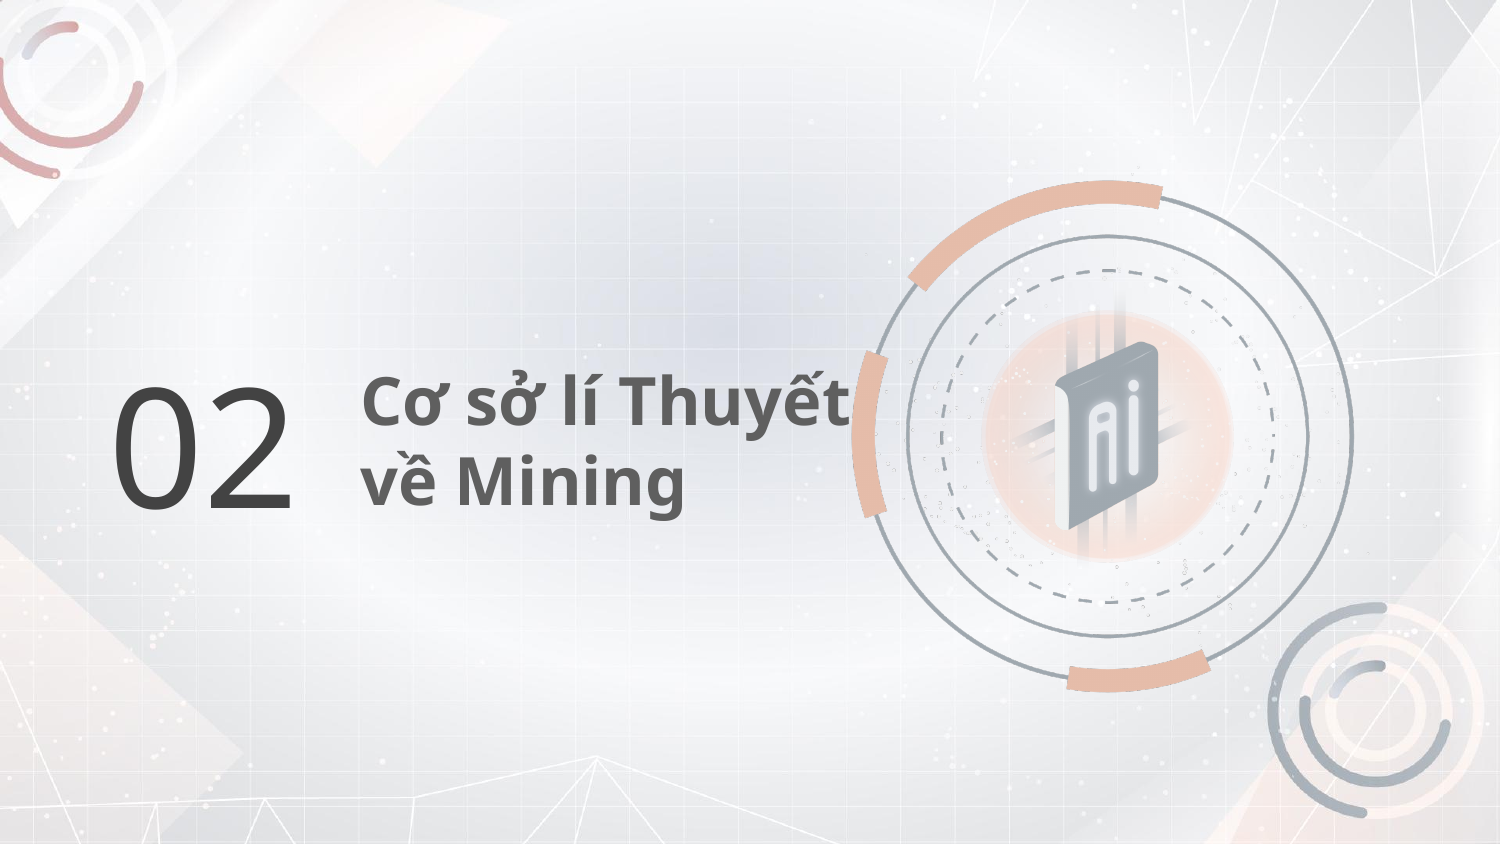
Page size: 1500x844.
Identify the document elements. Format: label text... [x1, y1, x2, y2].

title 02 [62, 327, 346, 549]
picture [0, 0, 1500, 844]
title Cơ sở lí Thuyết về Mining [346, 327, 804, 535]
